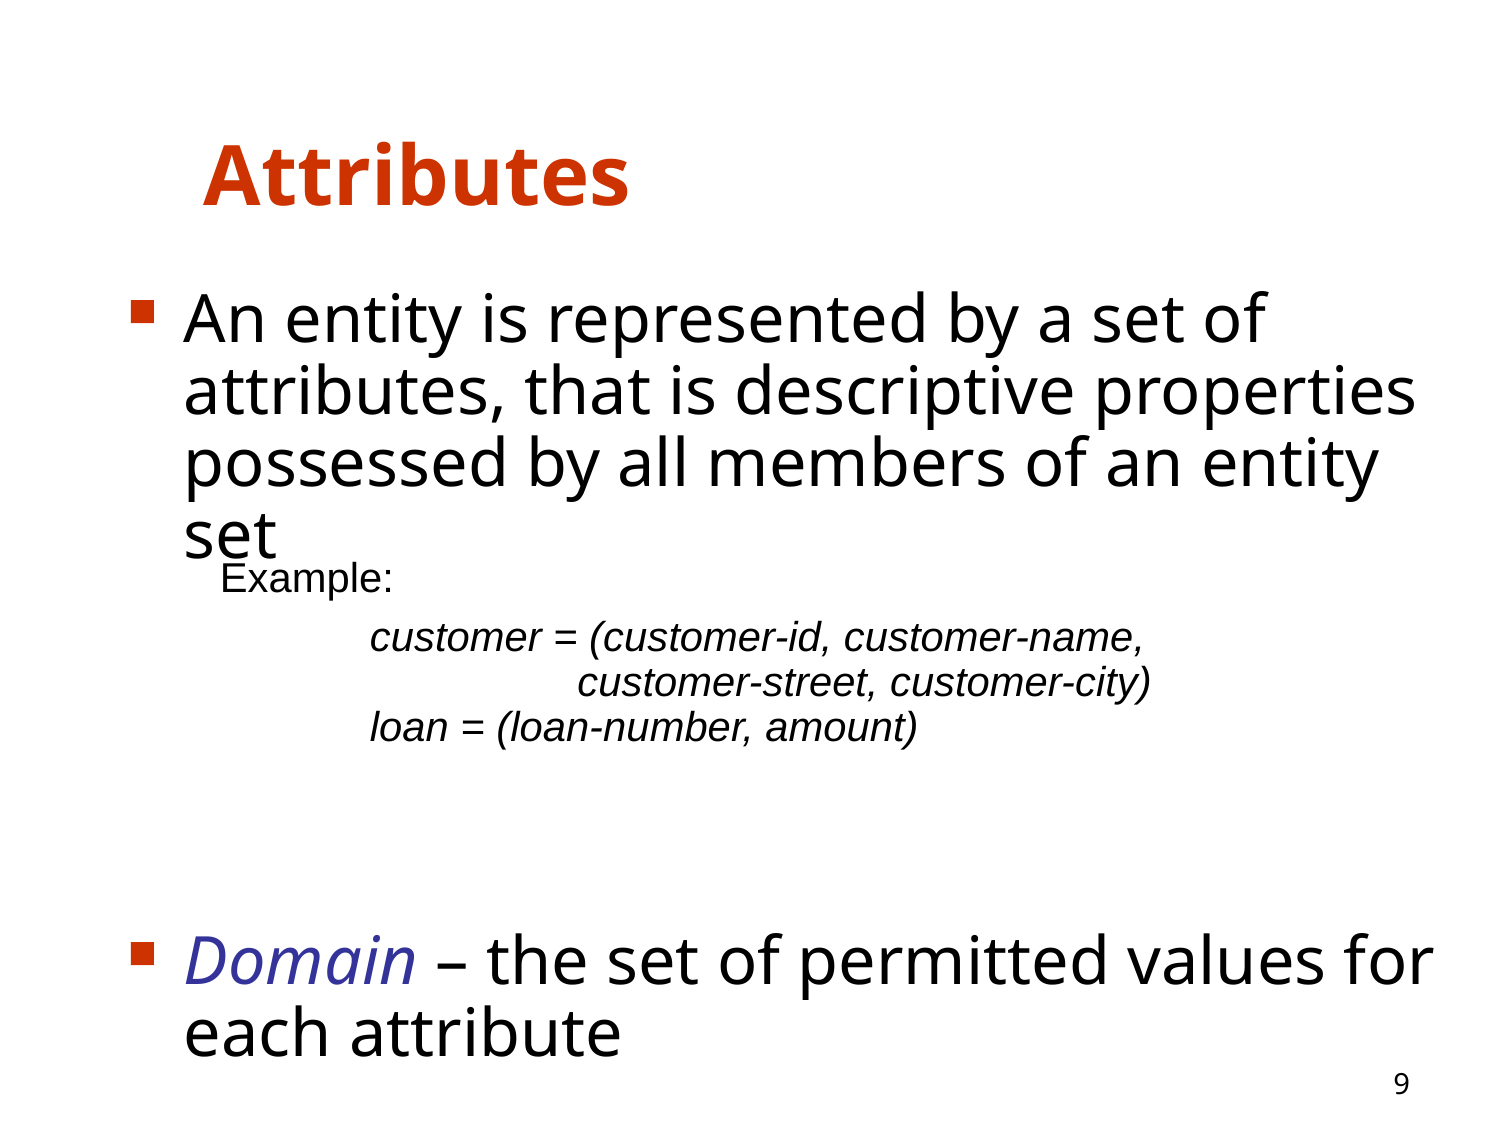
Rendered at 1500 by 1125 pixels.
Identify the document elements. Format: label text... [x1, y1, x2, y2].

title Attributes [188, 34, 1468, 230]
list An entity is represented by a set of attributes, that is descriptive properties possessed by all members of an entity set Domain – the set of permitted values for each attribute [112, 277, 1470, 1086]
text_box Example: customer = (customer-id, customer-name, customer-street, customer-city) loan = (loan-number, amount) [205, 548, 1205, 759]
text_box 9 [1112, 1037, 1425, 1113]
